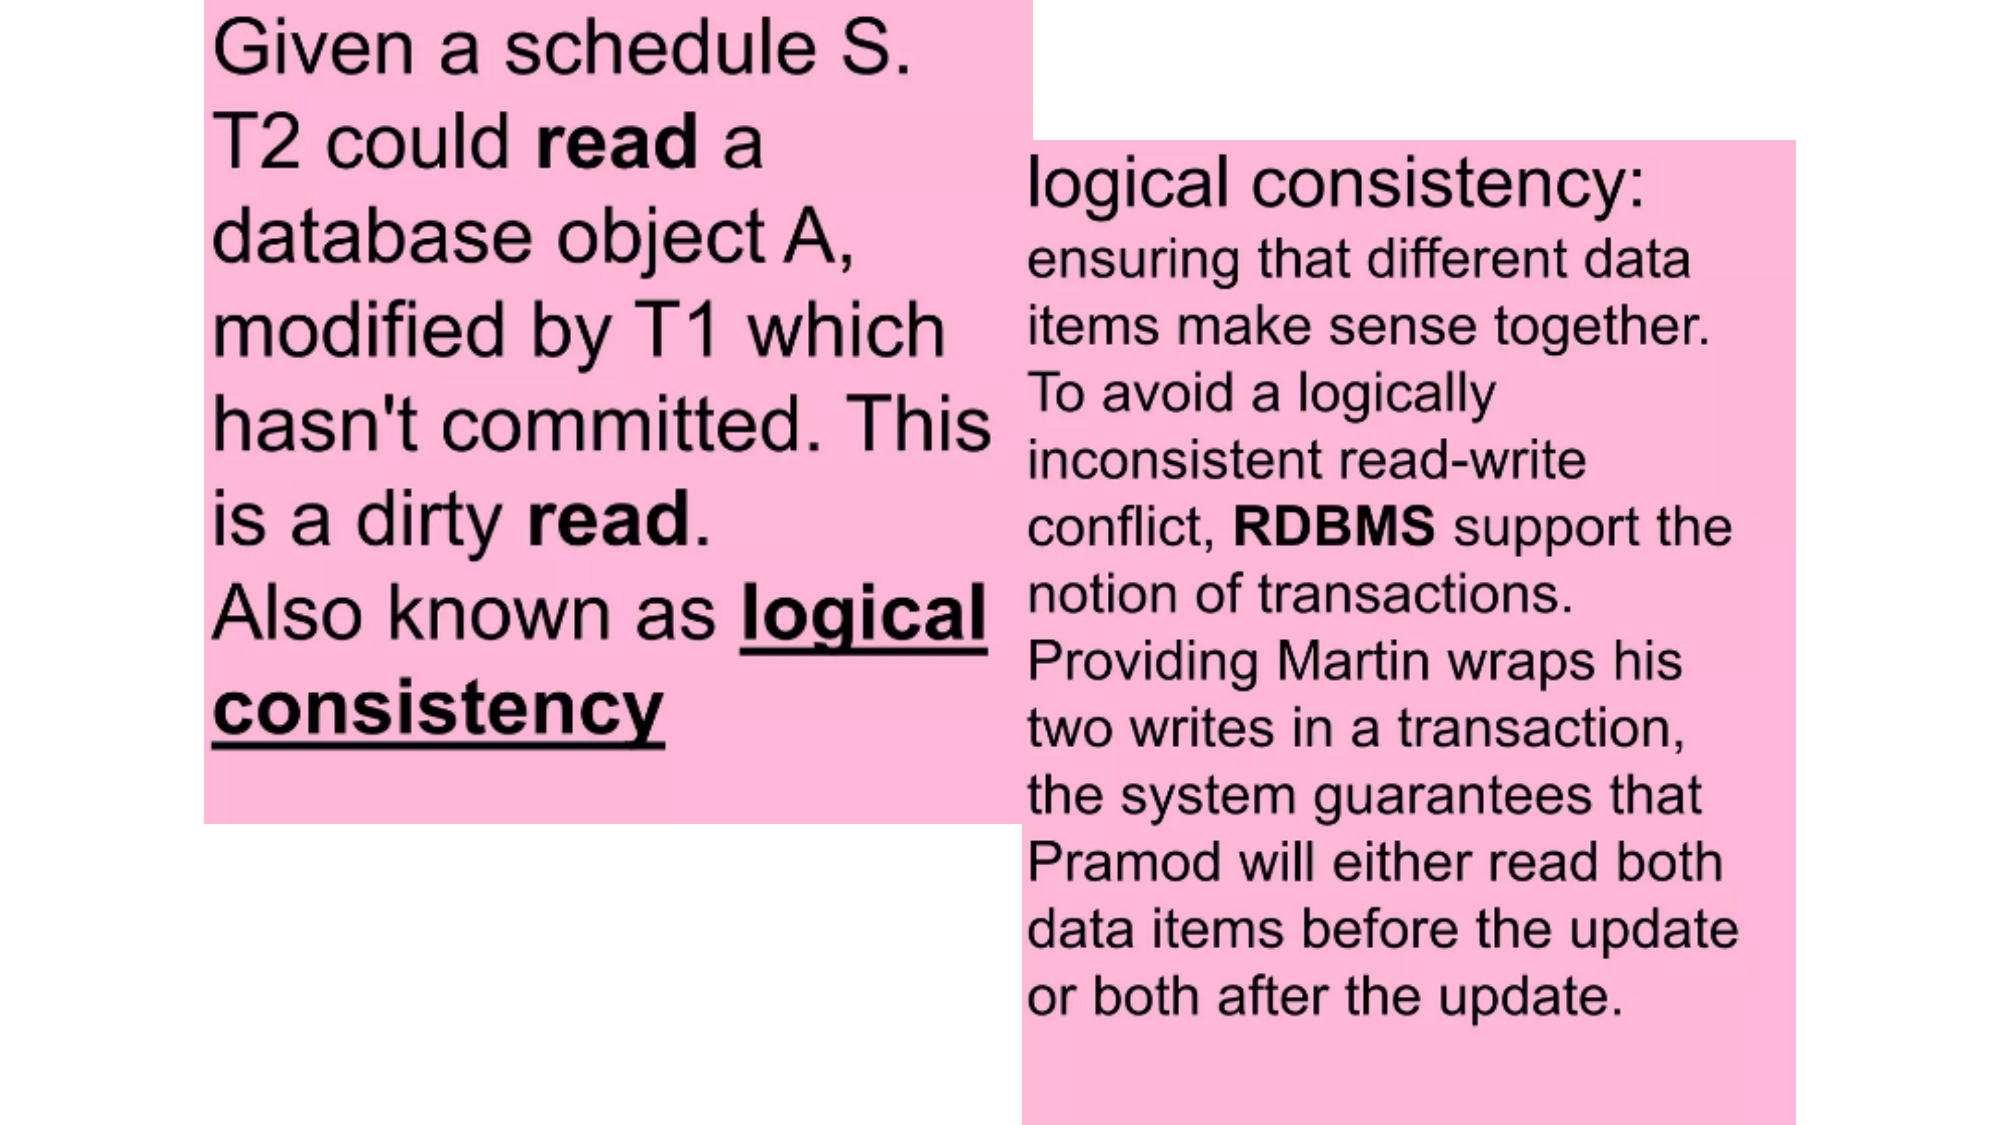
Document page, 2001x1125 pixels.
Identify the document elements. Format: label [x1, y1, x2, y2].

picture [204, 0, 1796, 1125]
